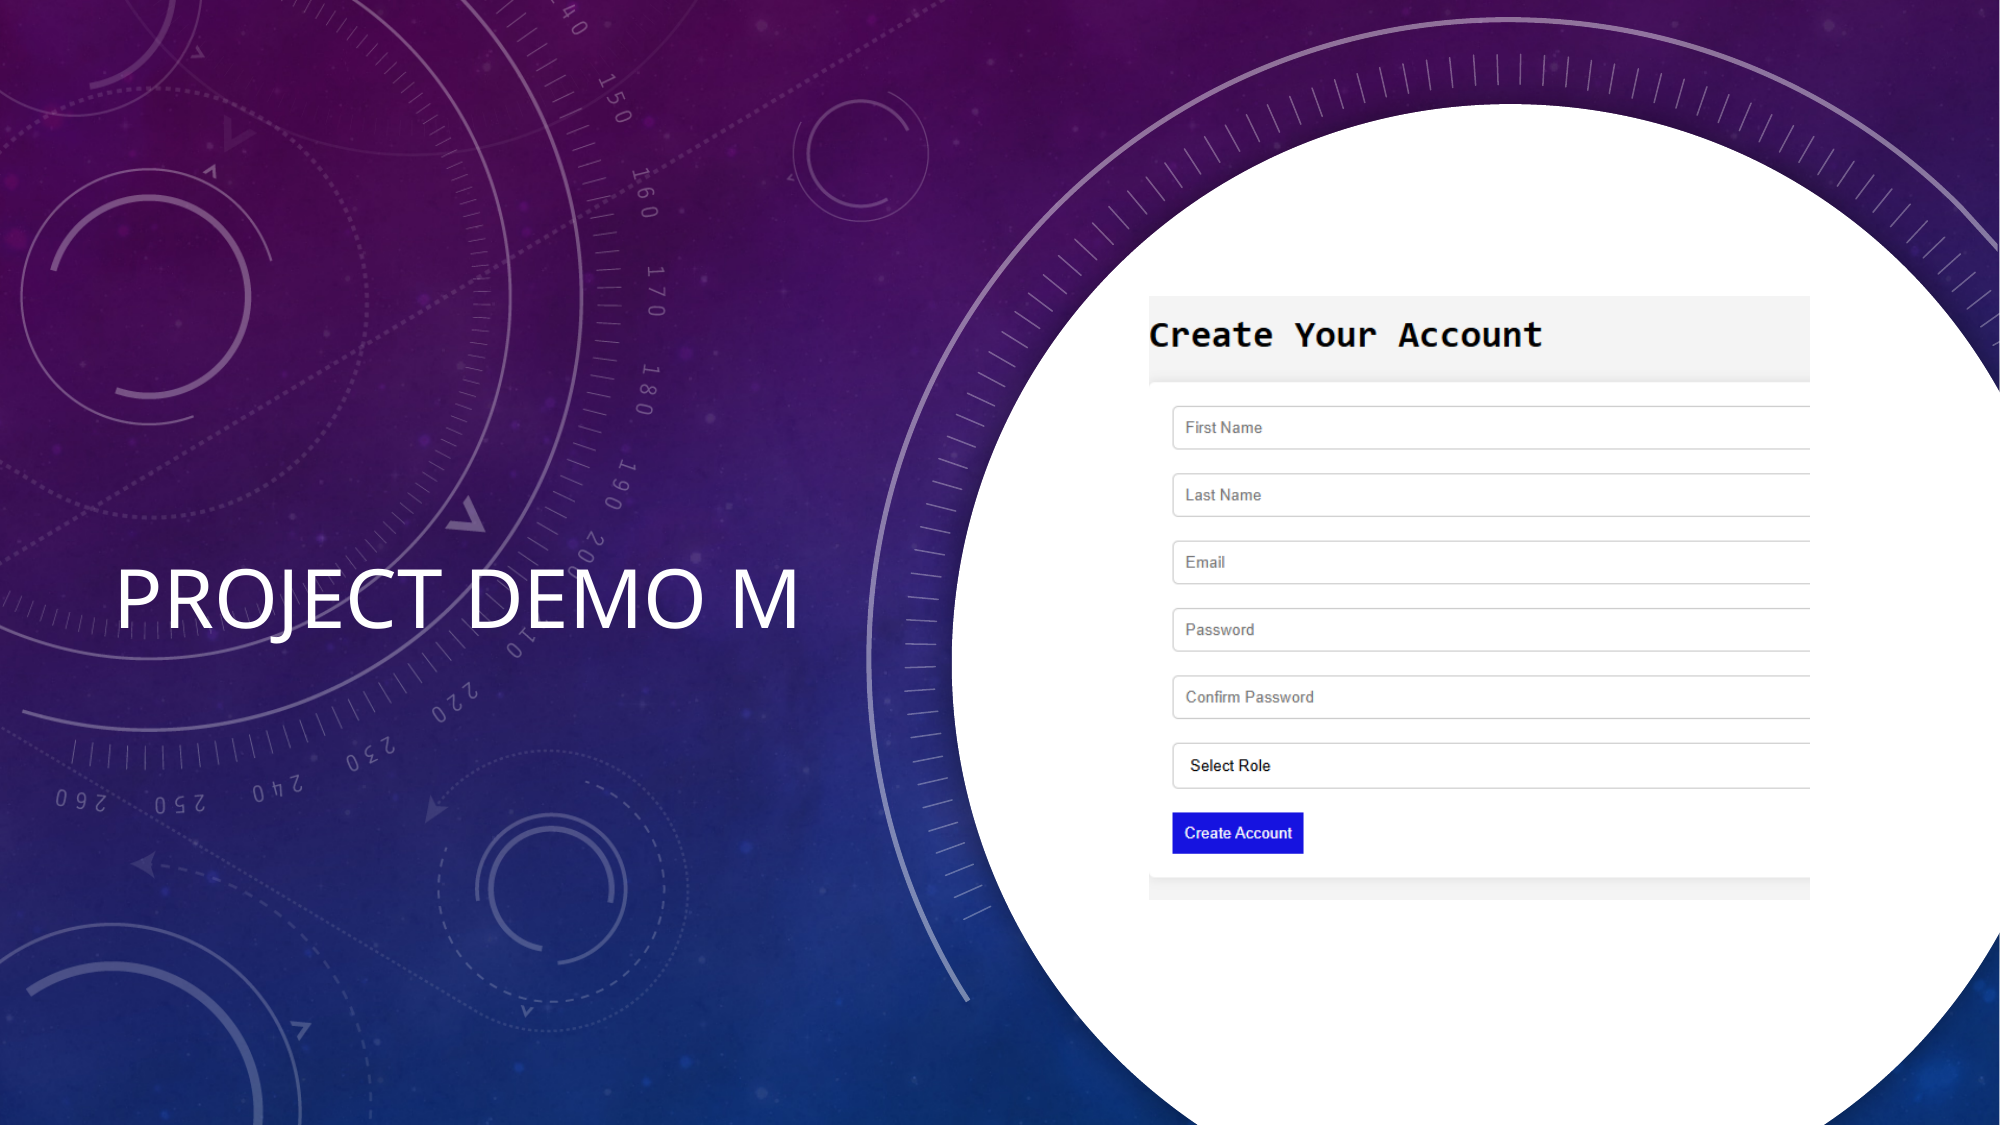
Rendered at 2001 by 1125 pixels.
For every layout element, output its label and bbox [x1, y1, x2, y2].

picture [0, 0, 2000, 1125]
text_box [904, 54, 2000, 914]
picture [1148, 295, 1810, 900]
